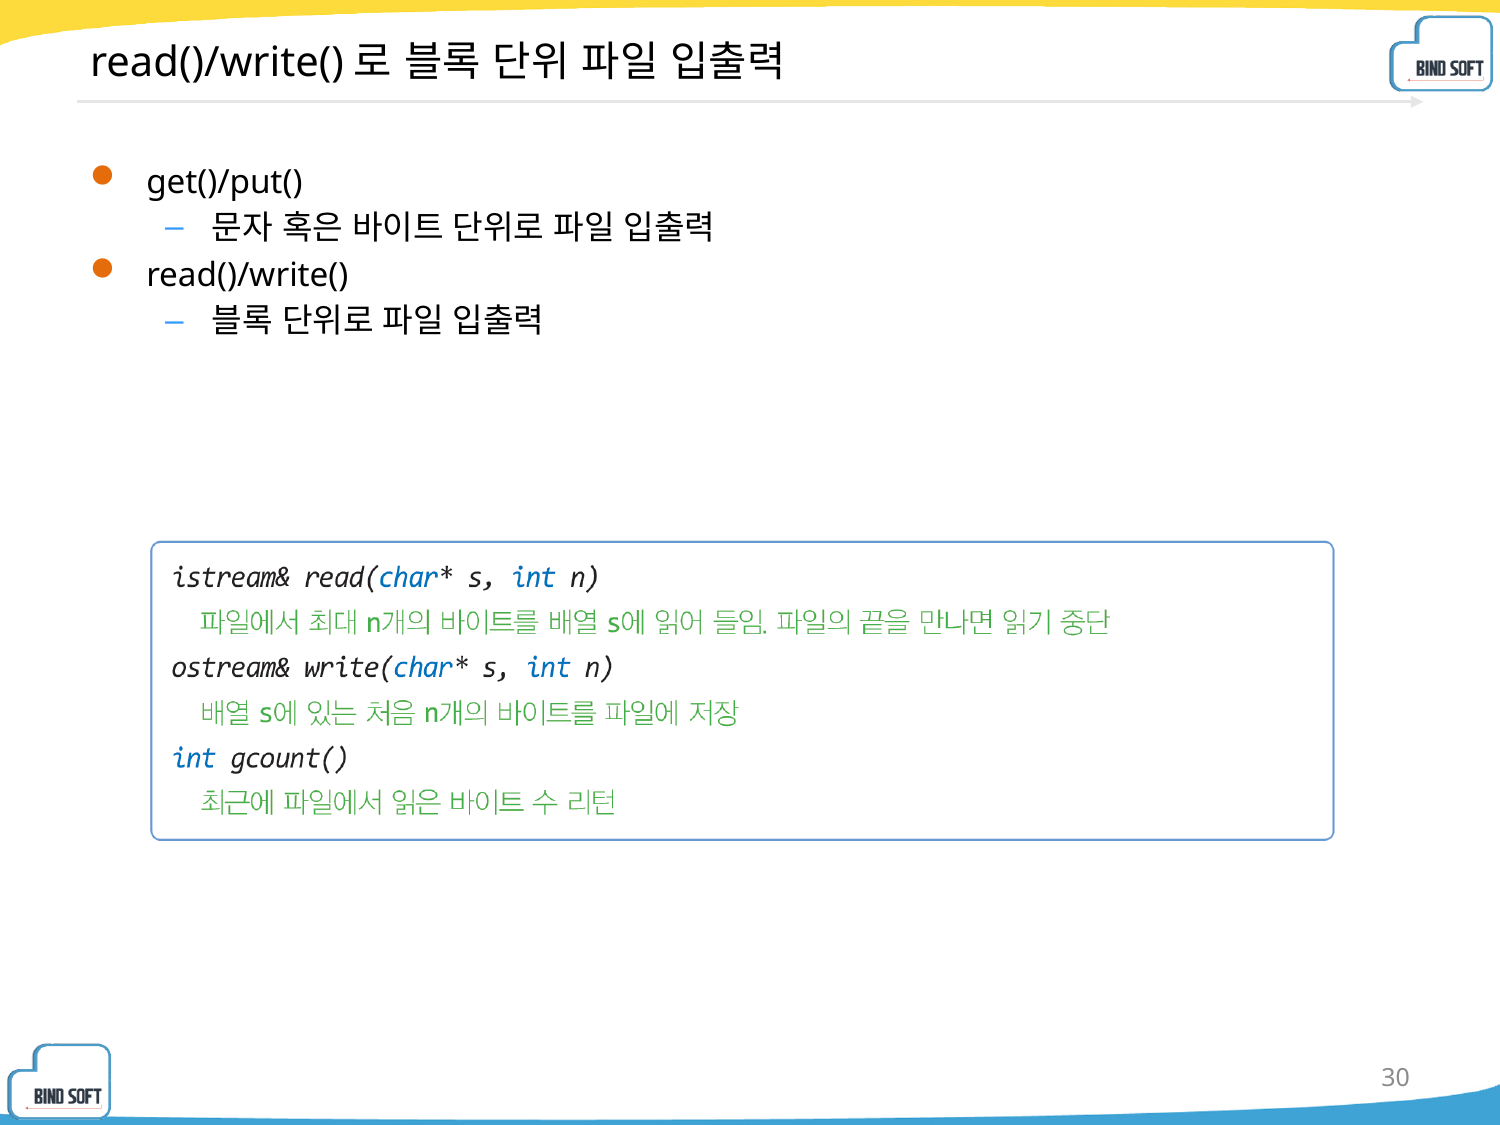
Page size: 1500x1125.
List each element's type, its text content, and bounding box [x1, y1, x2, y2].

picture [147, 538, 1341, 847]
picture [0, 1003, 1500, 1125]
list get()/put() 문자 혹은 바이트 단위로 파일 입출력 read()/write() 블록 단위로 파일 입출력 [75, 152, 1425, 1055]
picture [0, 0, 1500, 96]
title read()/write()로 블록 단위 파일 입출력 [75, 11, 1425, 108]
slide_number 30 [1074, 1055, 1425, 1103]
